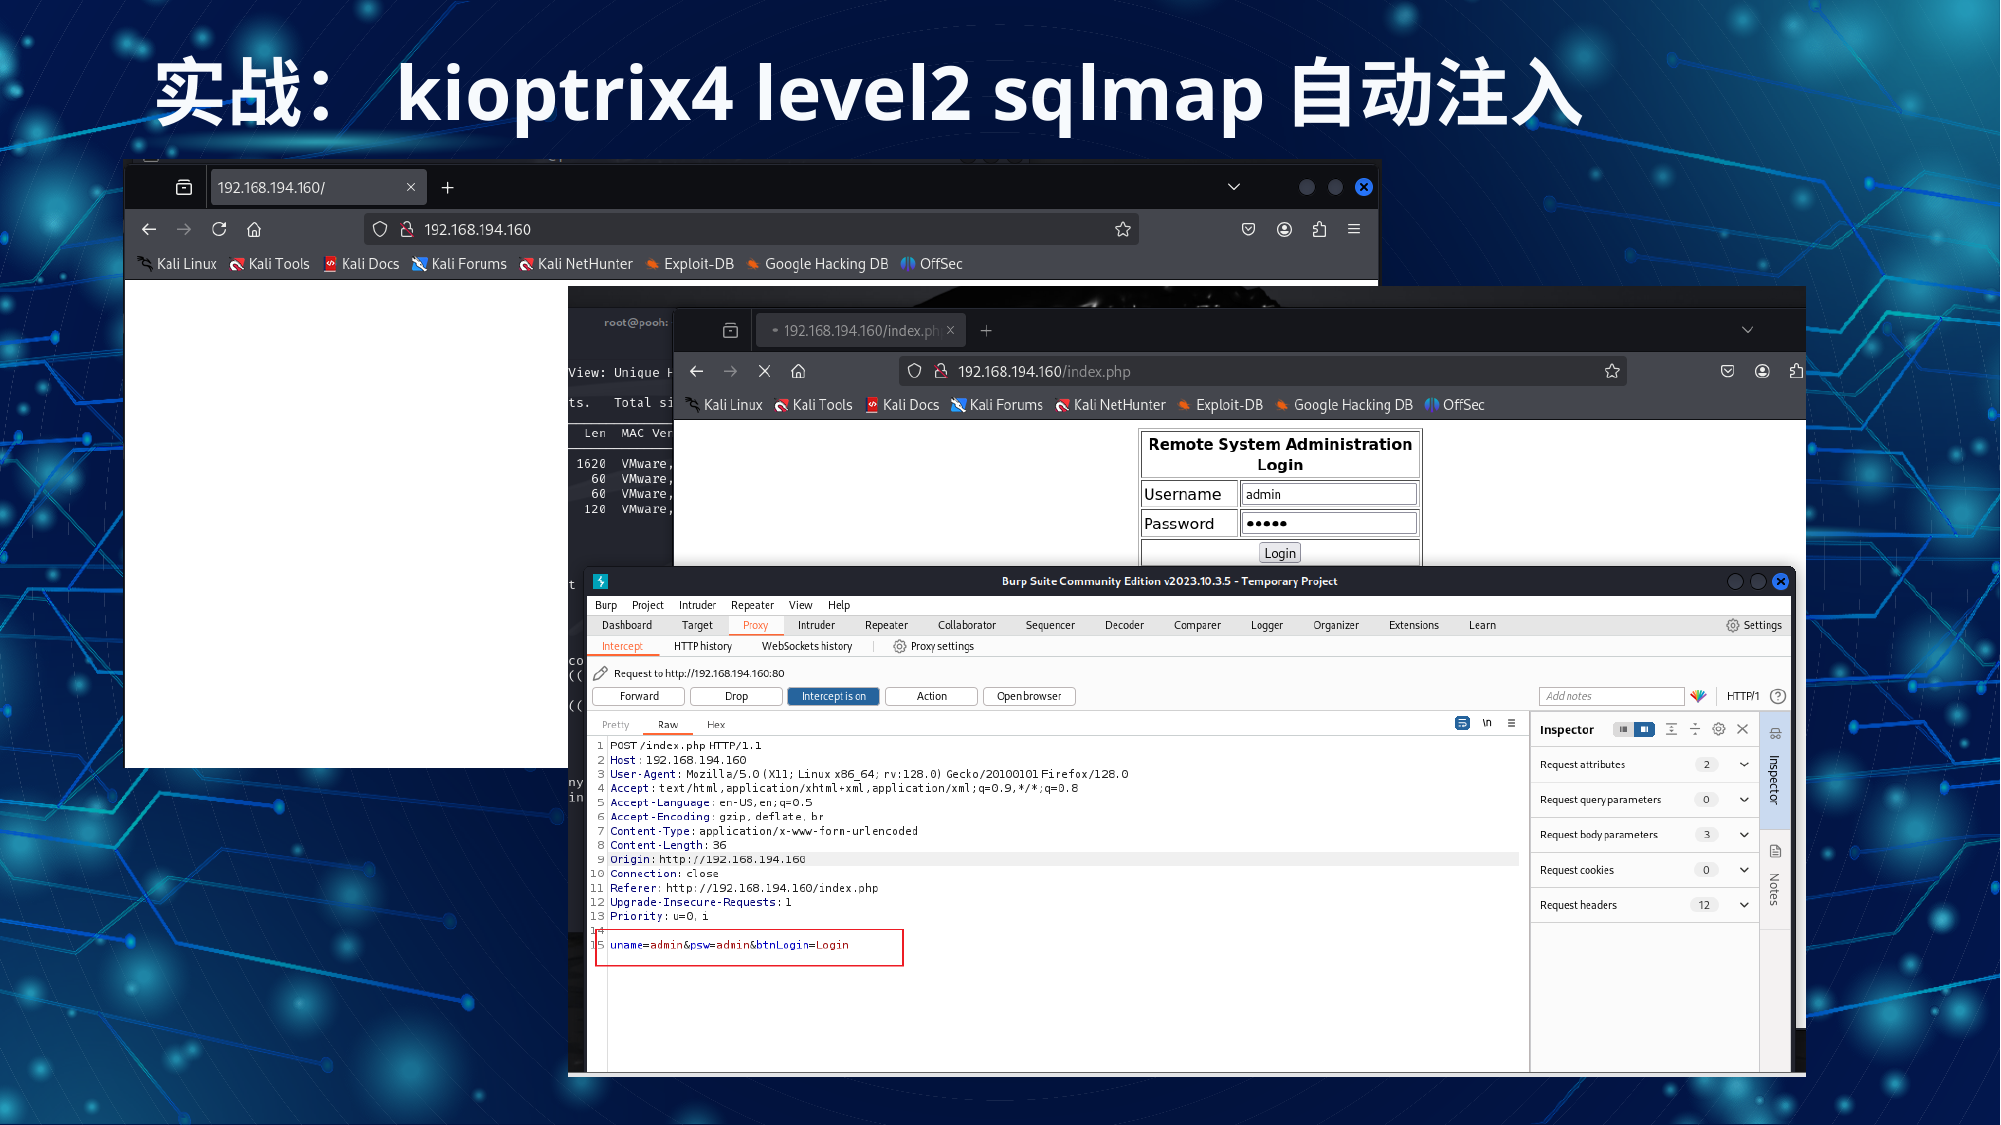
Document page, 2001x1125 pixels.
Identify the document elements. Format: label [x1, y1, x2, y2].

picture [123, 159, 1806, 1078]
text_box [0, 0, 2000, 1125]
